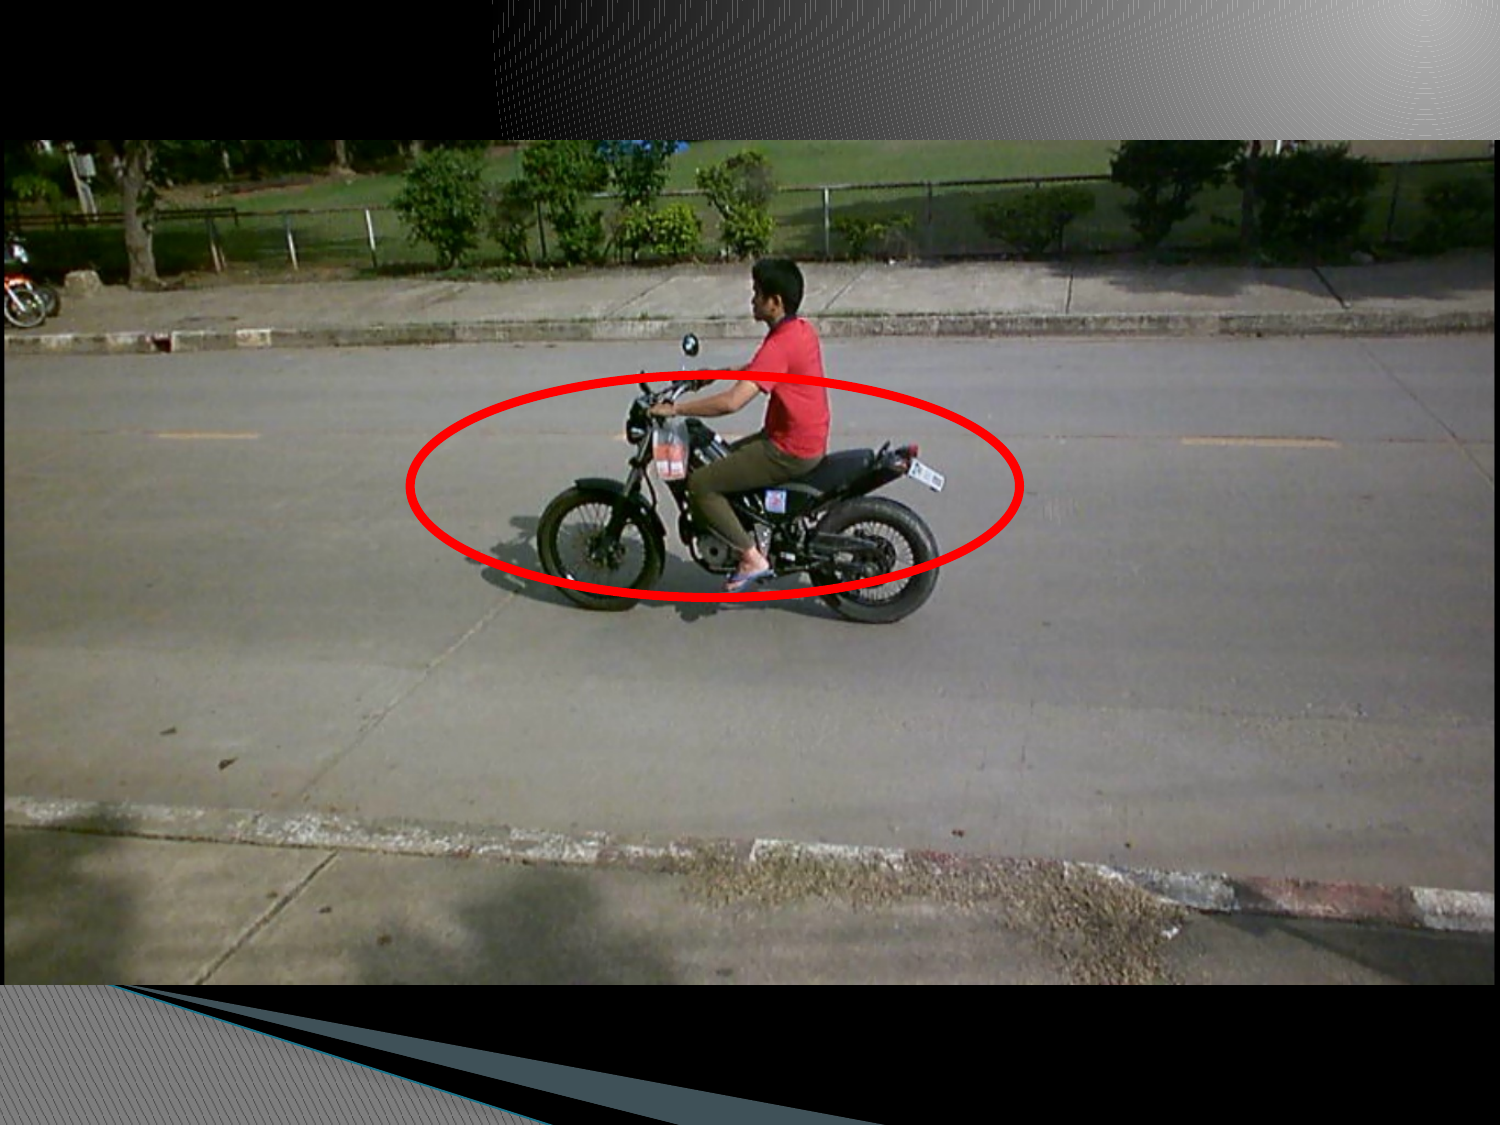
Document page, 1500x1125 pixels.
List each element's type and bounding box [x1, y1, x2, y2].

picture [0, 140, 1500, 1125]
